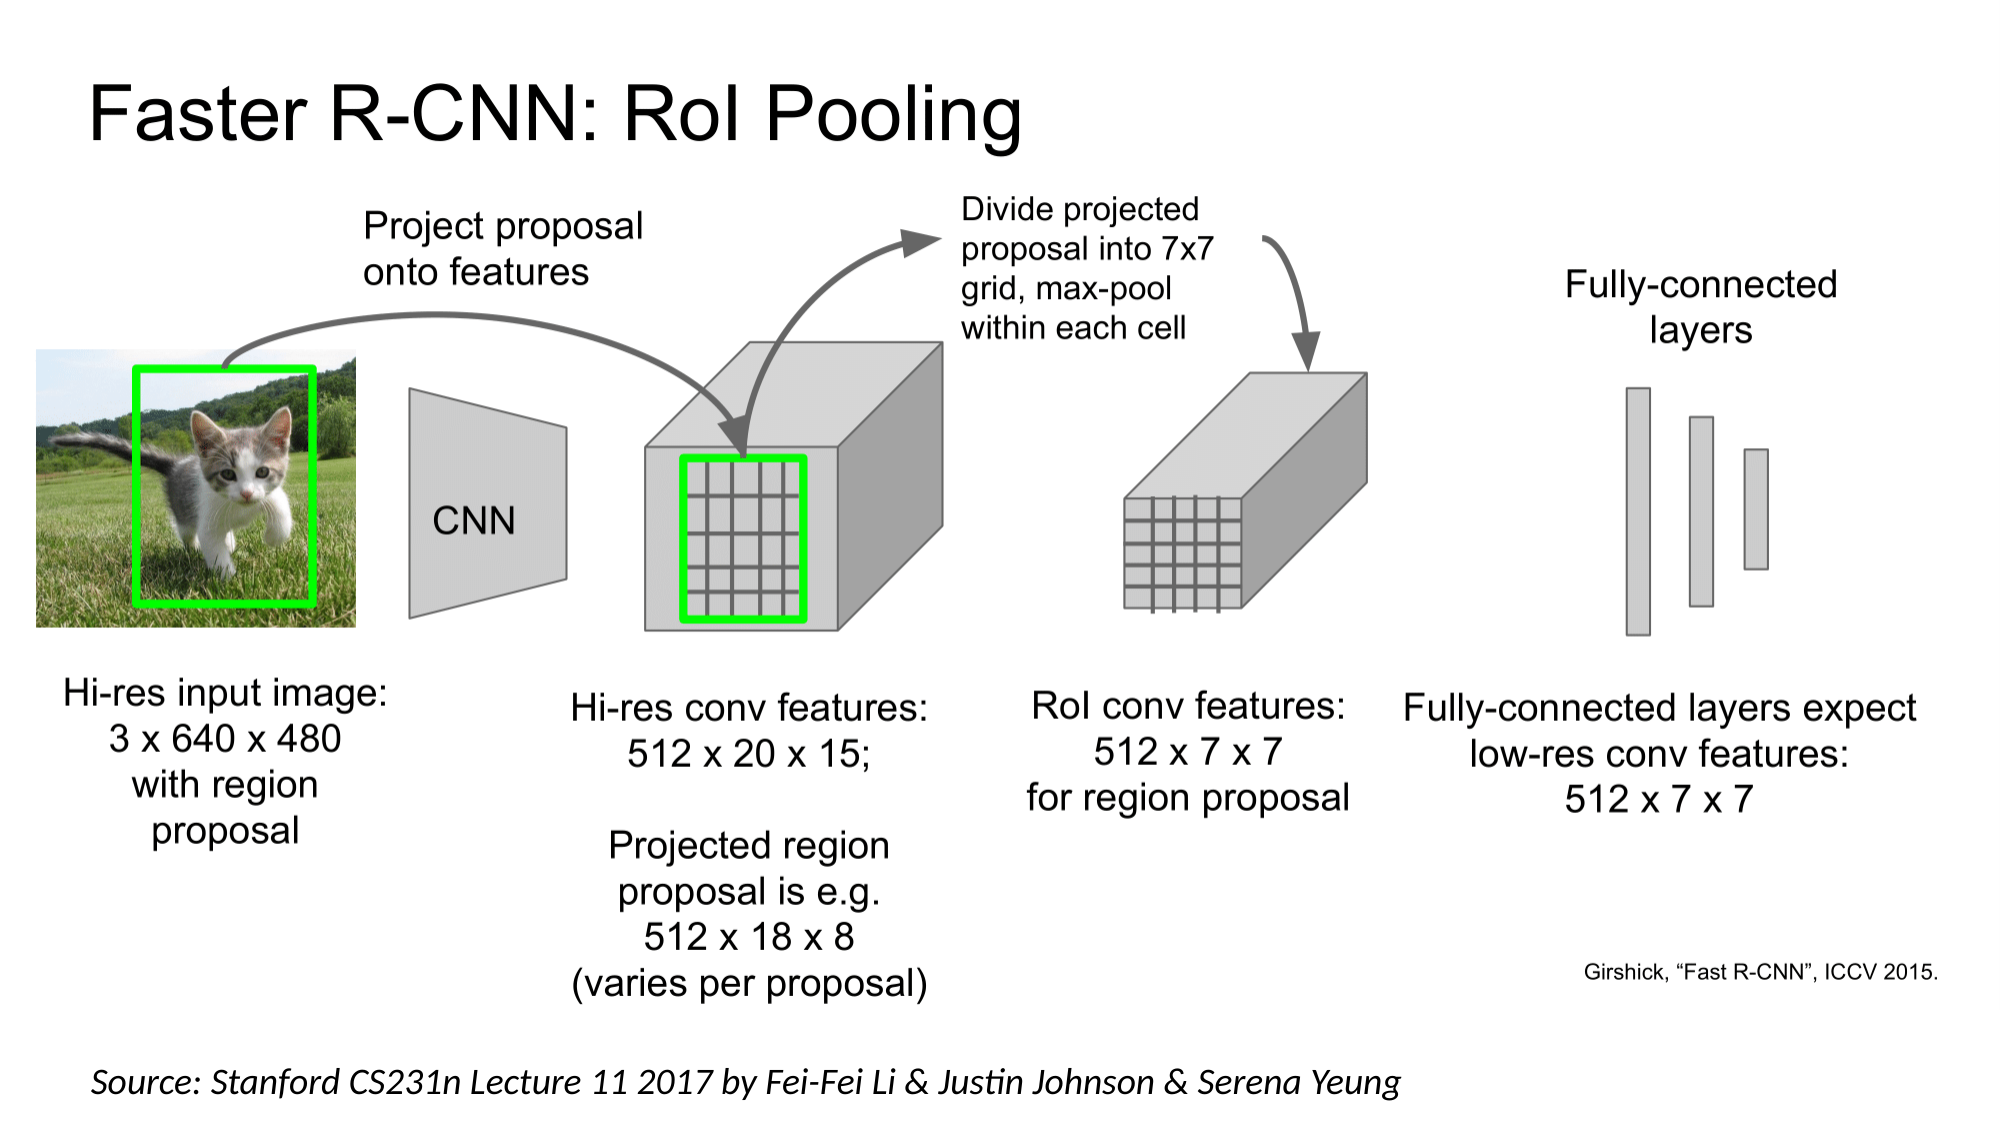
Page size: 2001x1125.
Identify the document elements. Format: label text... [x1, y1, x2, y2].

text_box Source: Stanford CS231n Lecture 11 2017 by Fei-Fei Li & Justin Johnson & Serena Yeung [76, 1049, 1888, 1110]
picture [0, 0, 2000, 1010]
